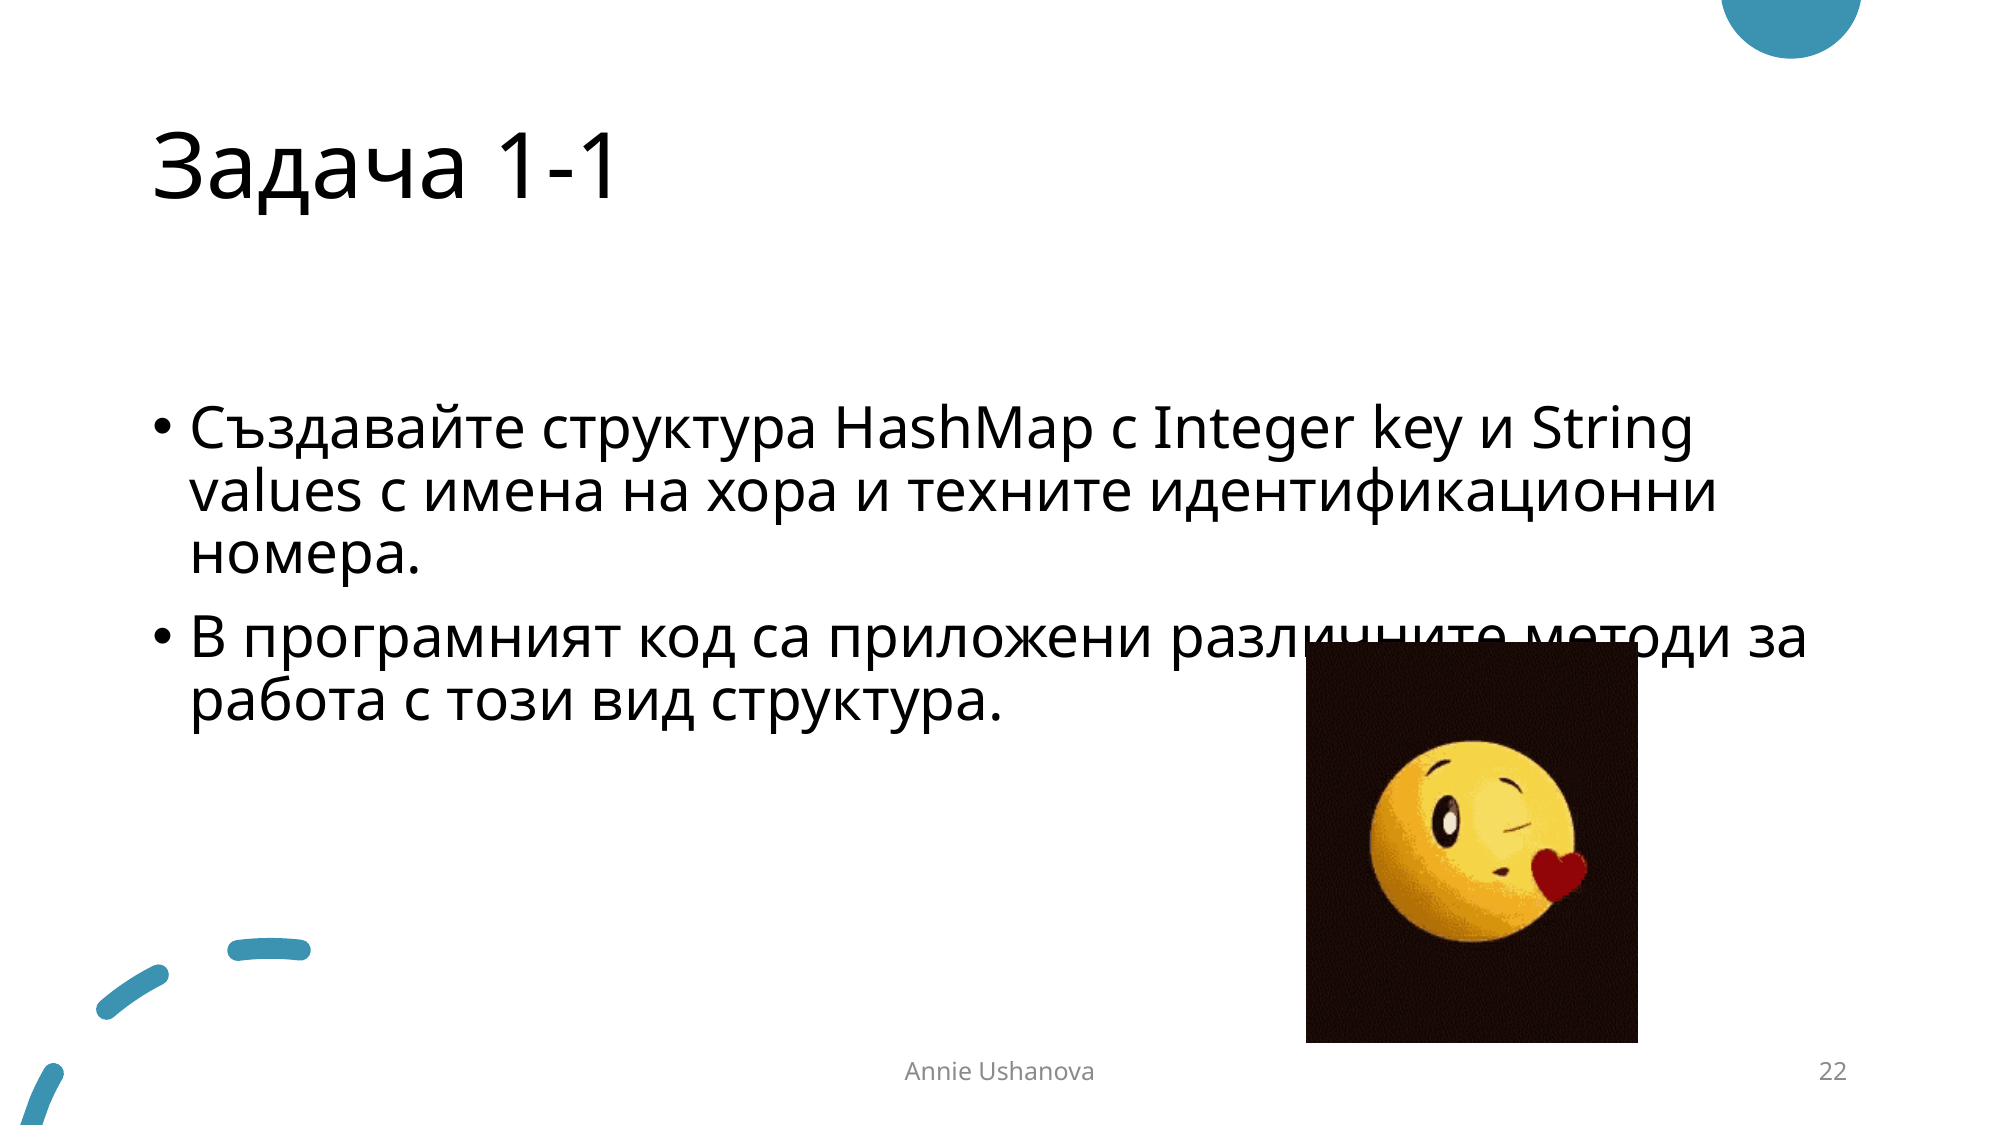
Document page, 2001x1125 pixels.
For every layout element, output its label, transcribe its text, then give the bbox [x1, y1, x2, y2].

list Създавайте структура HashMap с Integer key и String values с имена на хора и техните идентификационни номера. В програмният код са приложени различните методи за работа с този вид структура. [137, 299, 1863, 933]
slide_number 22 [1412, 1042, 1863, 1103]
footer Annie Ushanova [662, 1042, 1338, 1103]
title Задача 1-1 [137, 59, 1863, 278]
picture [1306, 642, 1638, 1043]
